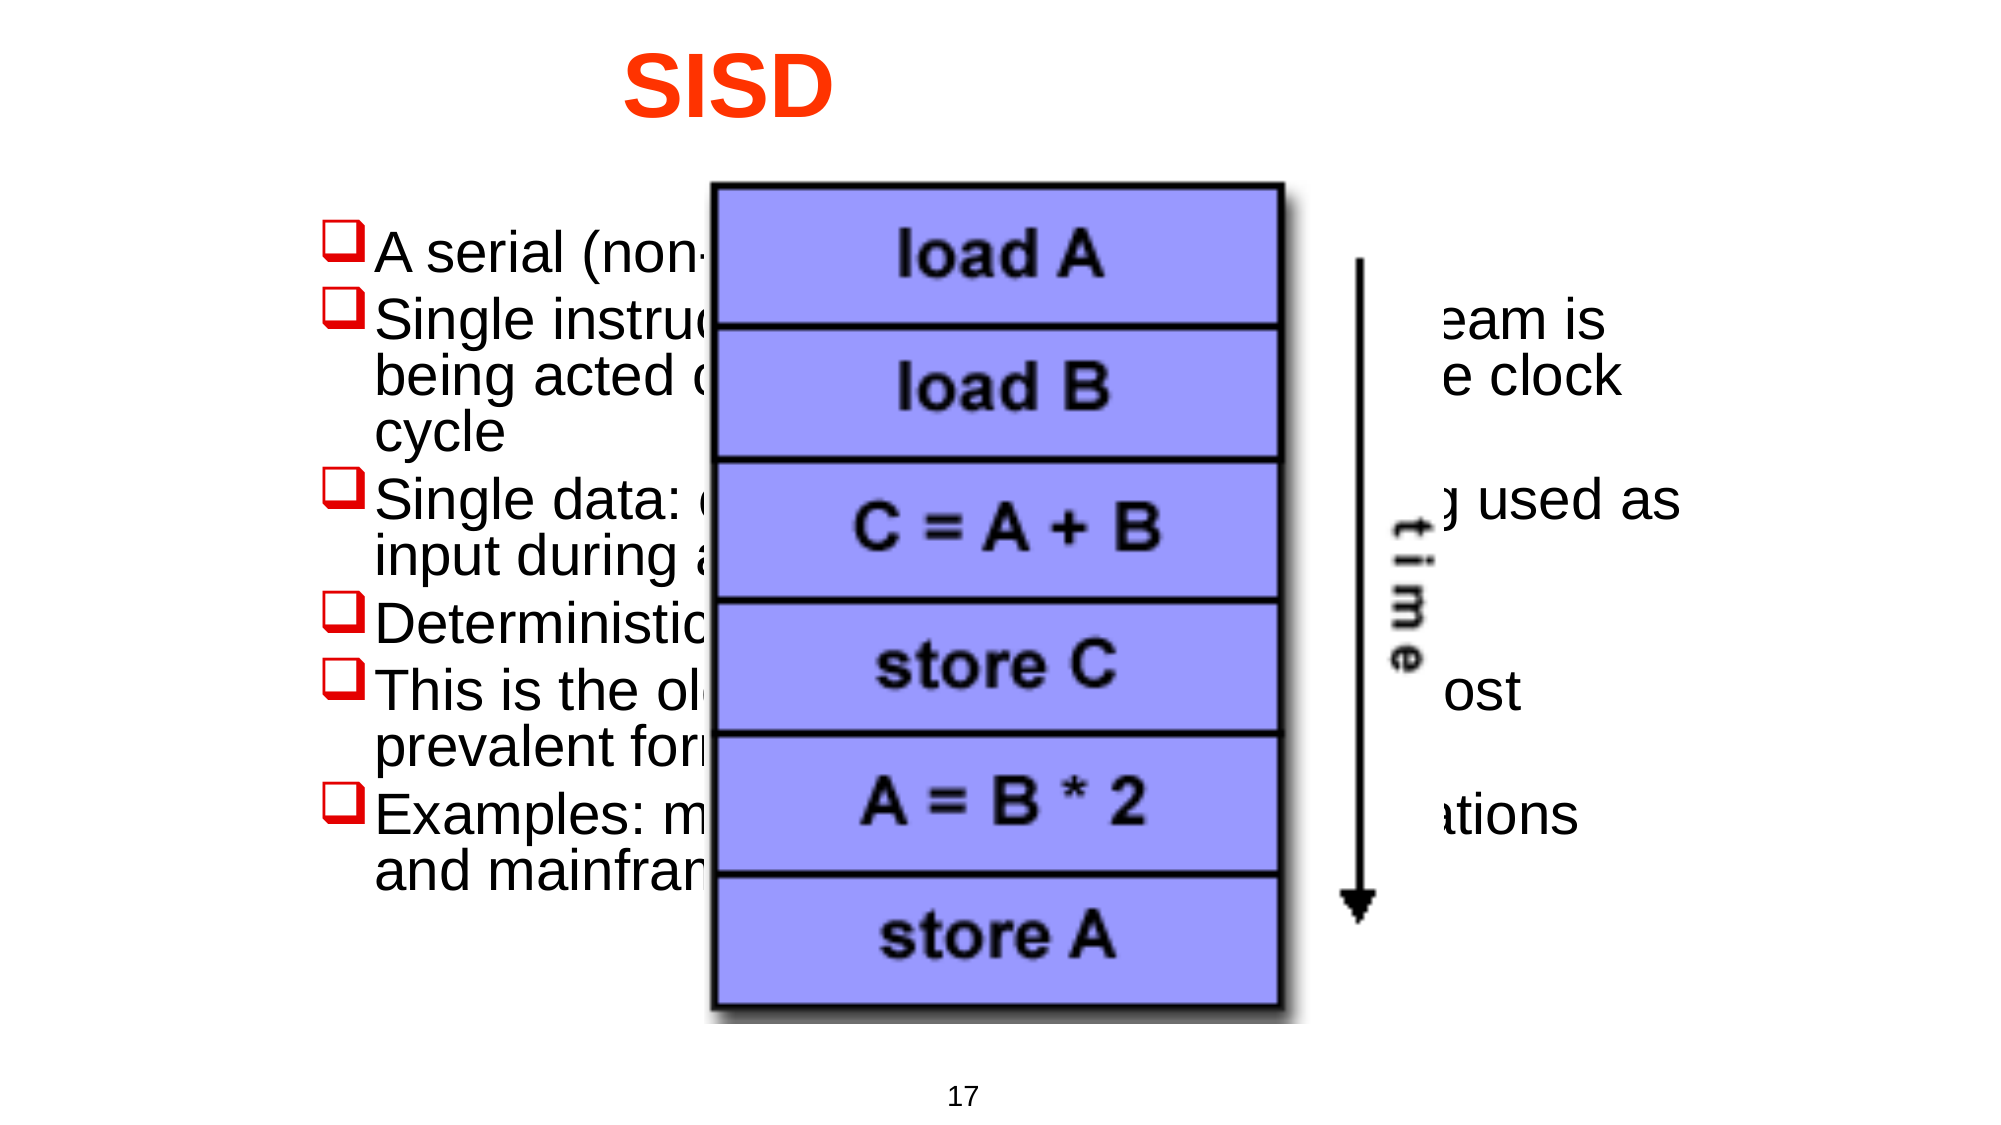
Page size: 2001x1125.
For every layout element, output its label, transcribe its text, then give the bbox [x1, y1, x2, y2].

picture [704, 172, 1444, 1024]
title SISD [607, 0, 1709, 161]
list A serial (non-parallel) computer Single instruction: only one instruction stream is being acted on by the CPU during any one clock cycle Single data: only one data stream is being used as input during any one clock cycle Deterministic execution This is the oldest and until recently, the most prevalent form of computer Examples: most PCs, single CPU workstations and mainframes [1448, 220, 1704, 995]
list A serial (non-parallel) computer Single instruction: only one instruction stream is being acted on by the CPU during any one clock cycle Single data: only one data stream is being used as input during any one clock cycle Deterministic execution This is the oldest and until recently, the most prevalent form of computer Examples: most PCs, single CPU workstations and mainframes [303, 220, 699, 995]
